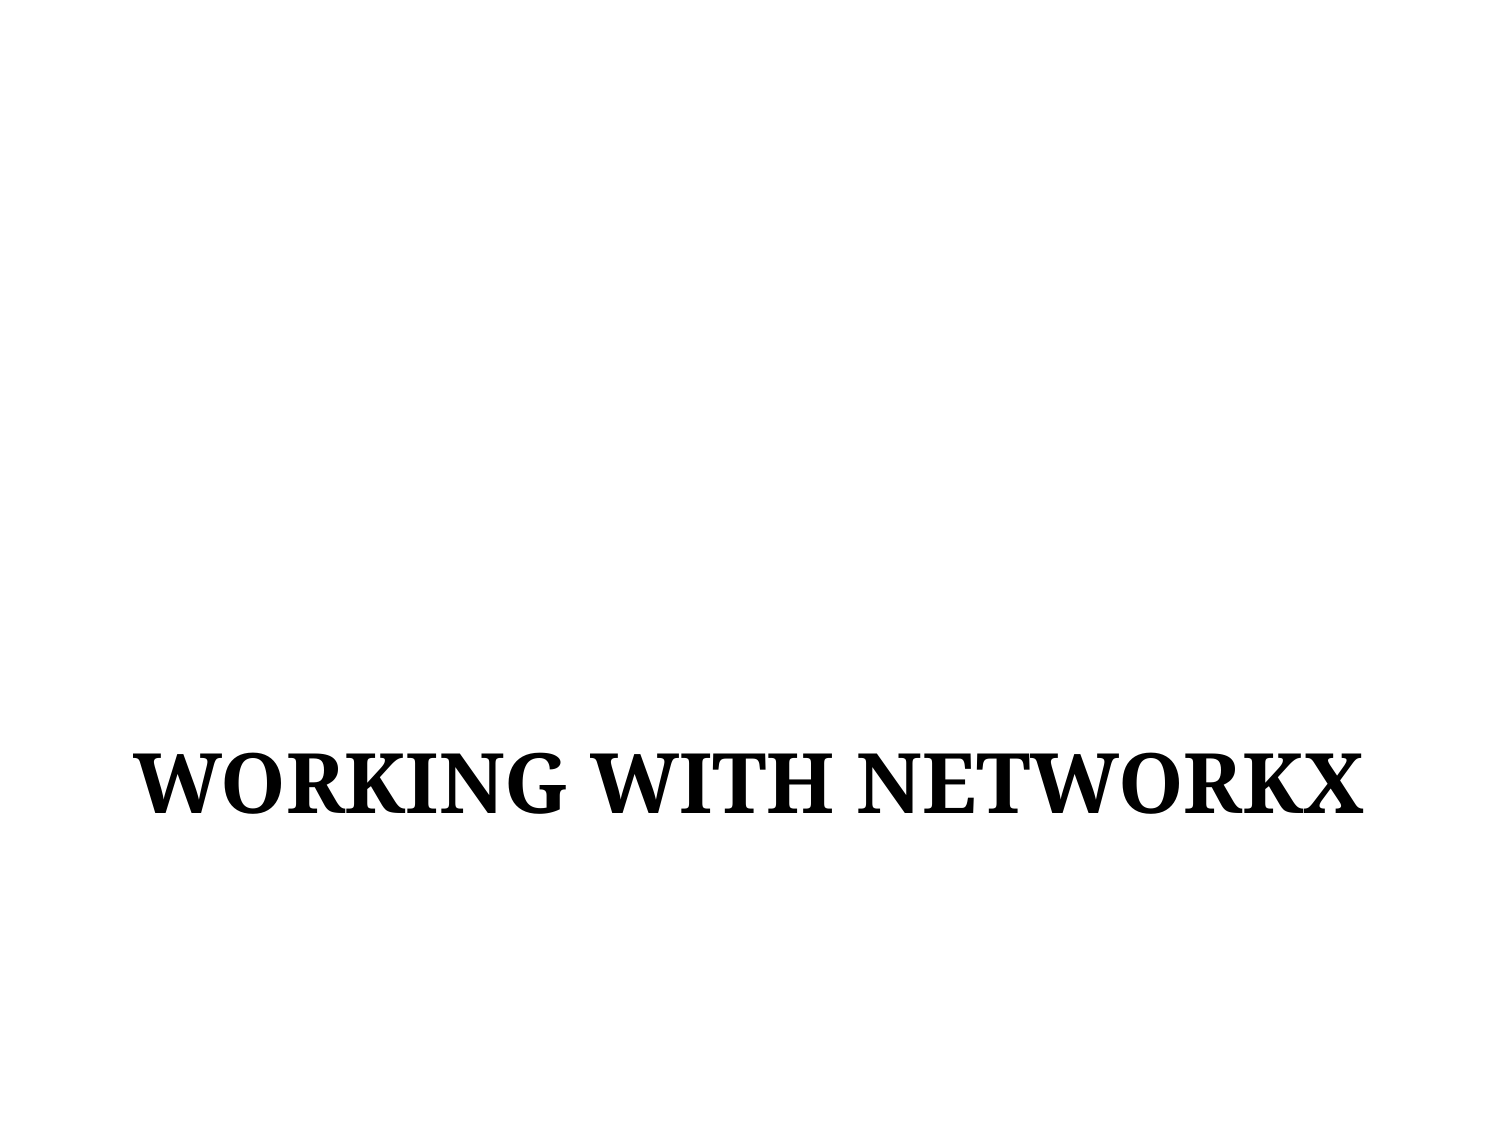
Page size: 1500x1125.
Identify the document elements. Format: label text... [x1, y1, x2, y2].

title Working with Networkx [118, 722, 1394, 947]
